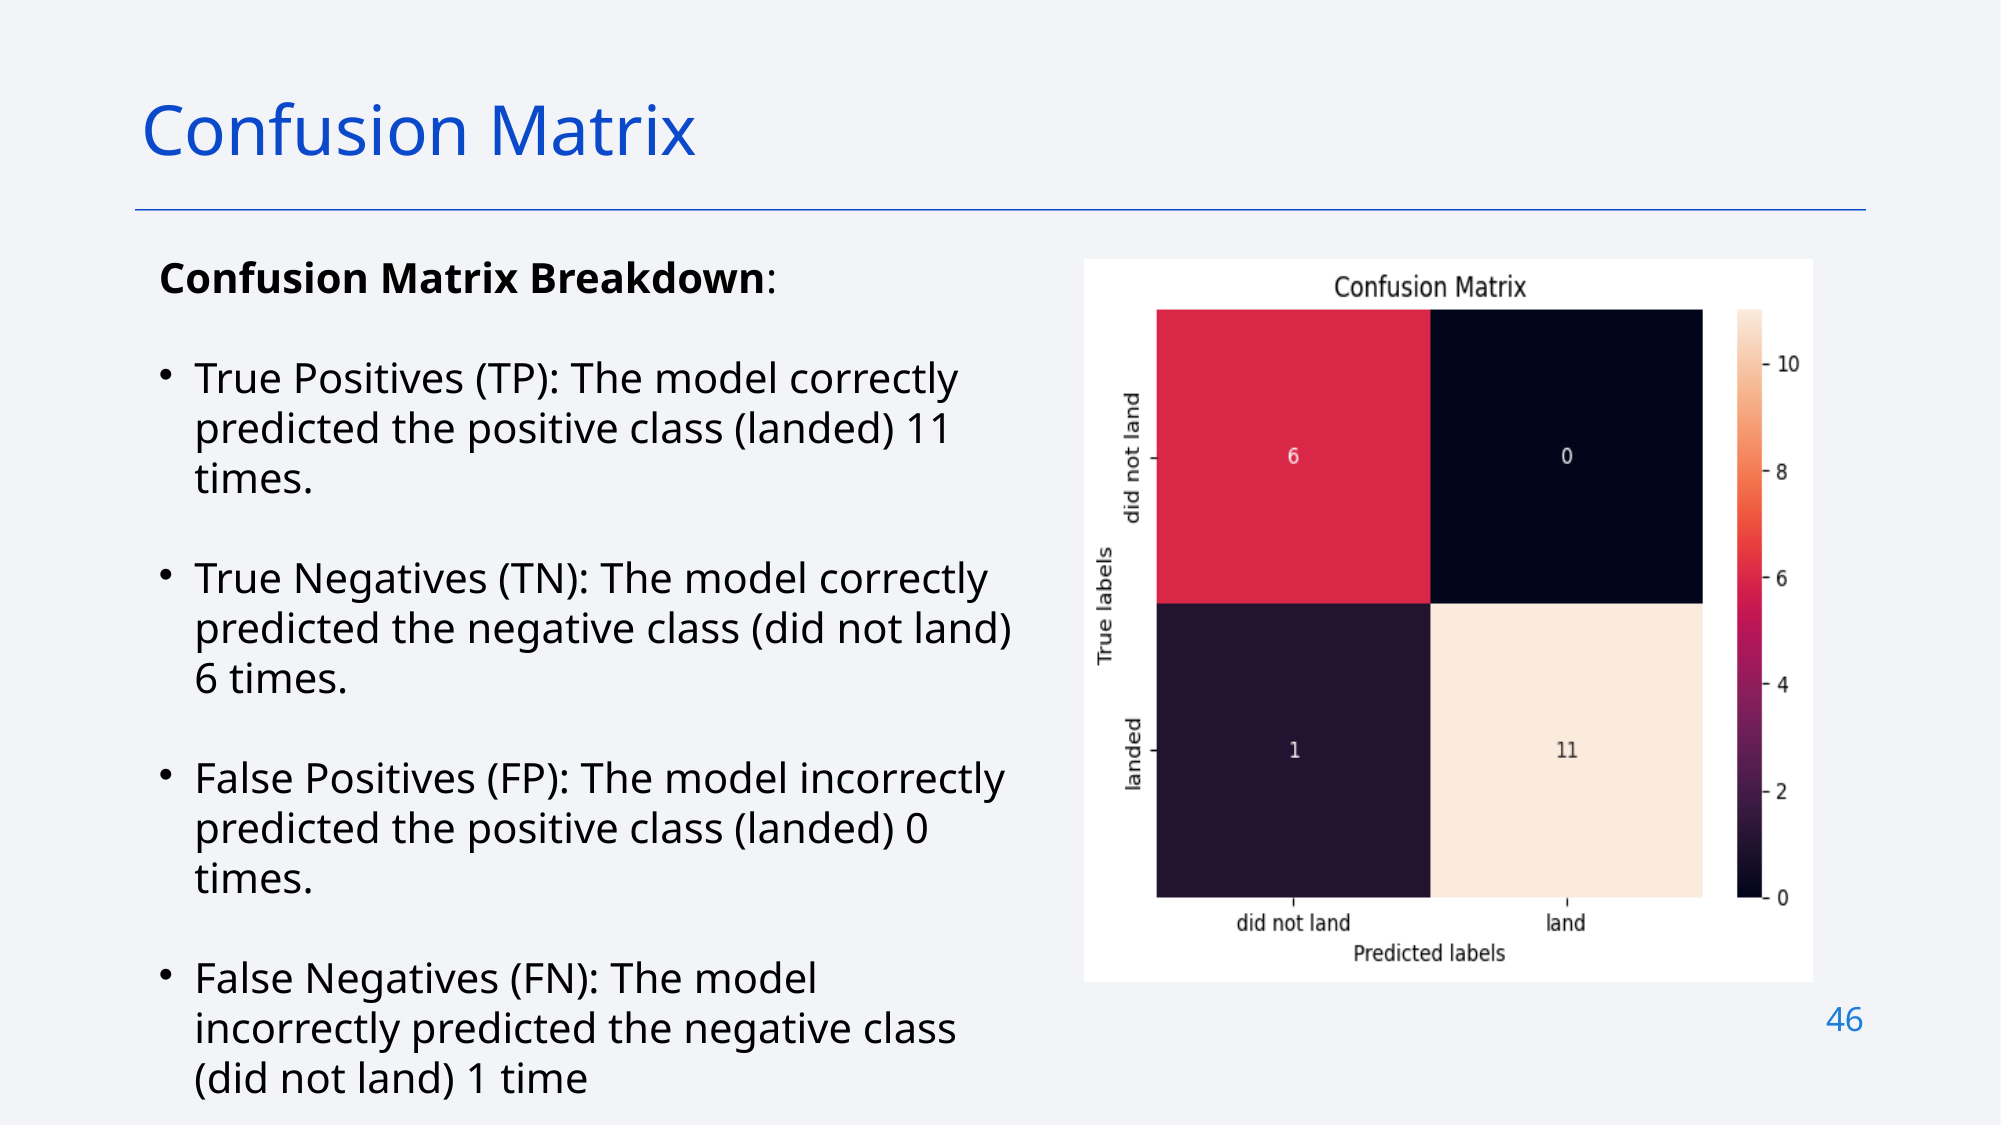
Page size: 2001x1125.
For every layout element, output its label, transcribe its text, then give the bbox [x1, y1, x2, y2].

text_box Confusion Matrix [126, 88, 1851, 178]
slide_number 46 [1429, 988, 1879, 1054]
picture [0, 0, 2001, 1125]
text_box Confusion Matrix Breakdown: True Positives (TP): The model correctly predicted the positive class (landed) 11 times. True Negatives (TN): The model correctly predicted the negative class (did not land) 6 times. False Positives (FP): The model incorrectly predicted the positive class (landed) 0 times. False Negatives (FN): The model incorrectly predicted the negative class (did not land) 1 time Therefore The confusion matrix shows a well-performing model with a strong ability to predict both the positive and negative classes accurately. [144, 244, 1048, 1125]
